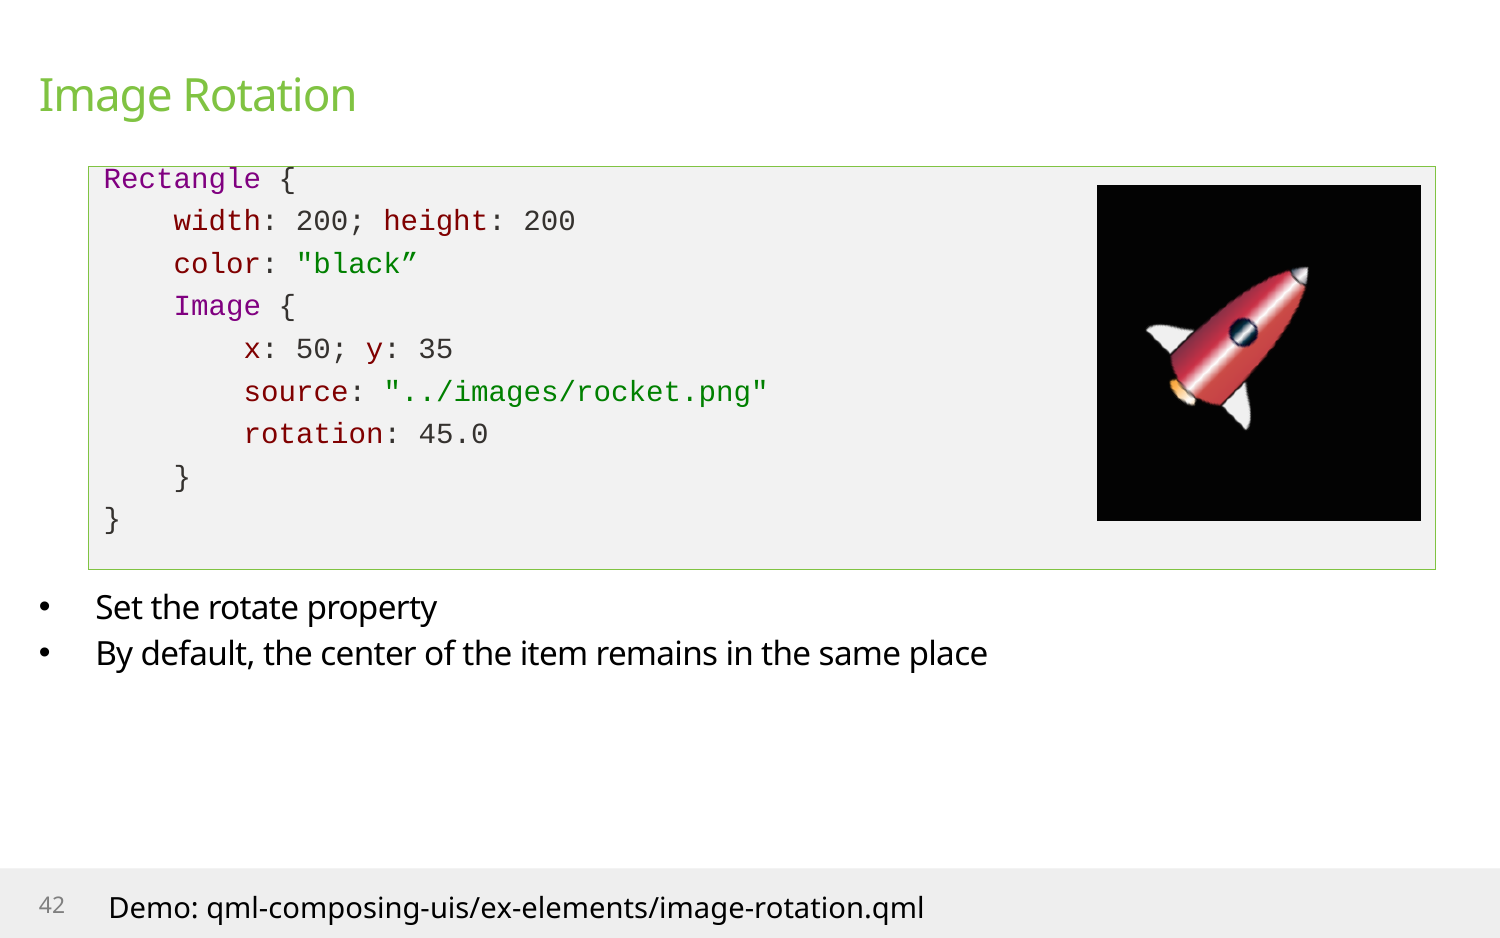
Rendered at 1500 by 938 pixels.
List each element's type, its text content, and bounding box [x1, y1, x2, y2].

title Image Rotation [39, 66, 1052, 196]
list Set the rotate property By default, the center of the item remains in the same place [39, 586, 1412, 777]
text_box Demo: qml-composing-uis/ex-elements/image-rotation.qml [93, 882, 1073, 932]
slide_number 42 [39, 892, 93, 921]
picture [1096, 185, 1421, 521]
text_box Rectangle { width: 200; height: 200 color: "black” Image { x: 50; y: 35 source: "../images/rocket.png" rotation: 45.0 } } [88, 166, 1436, 570]
